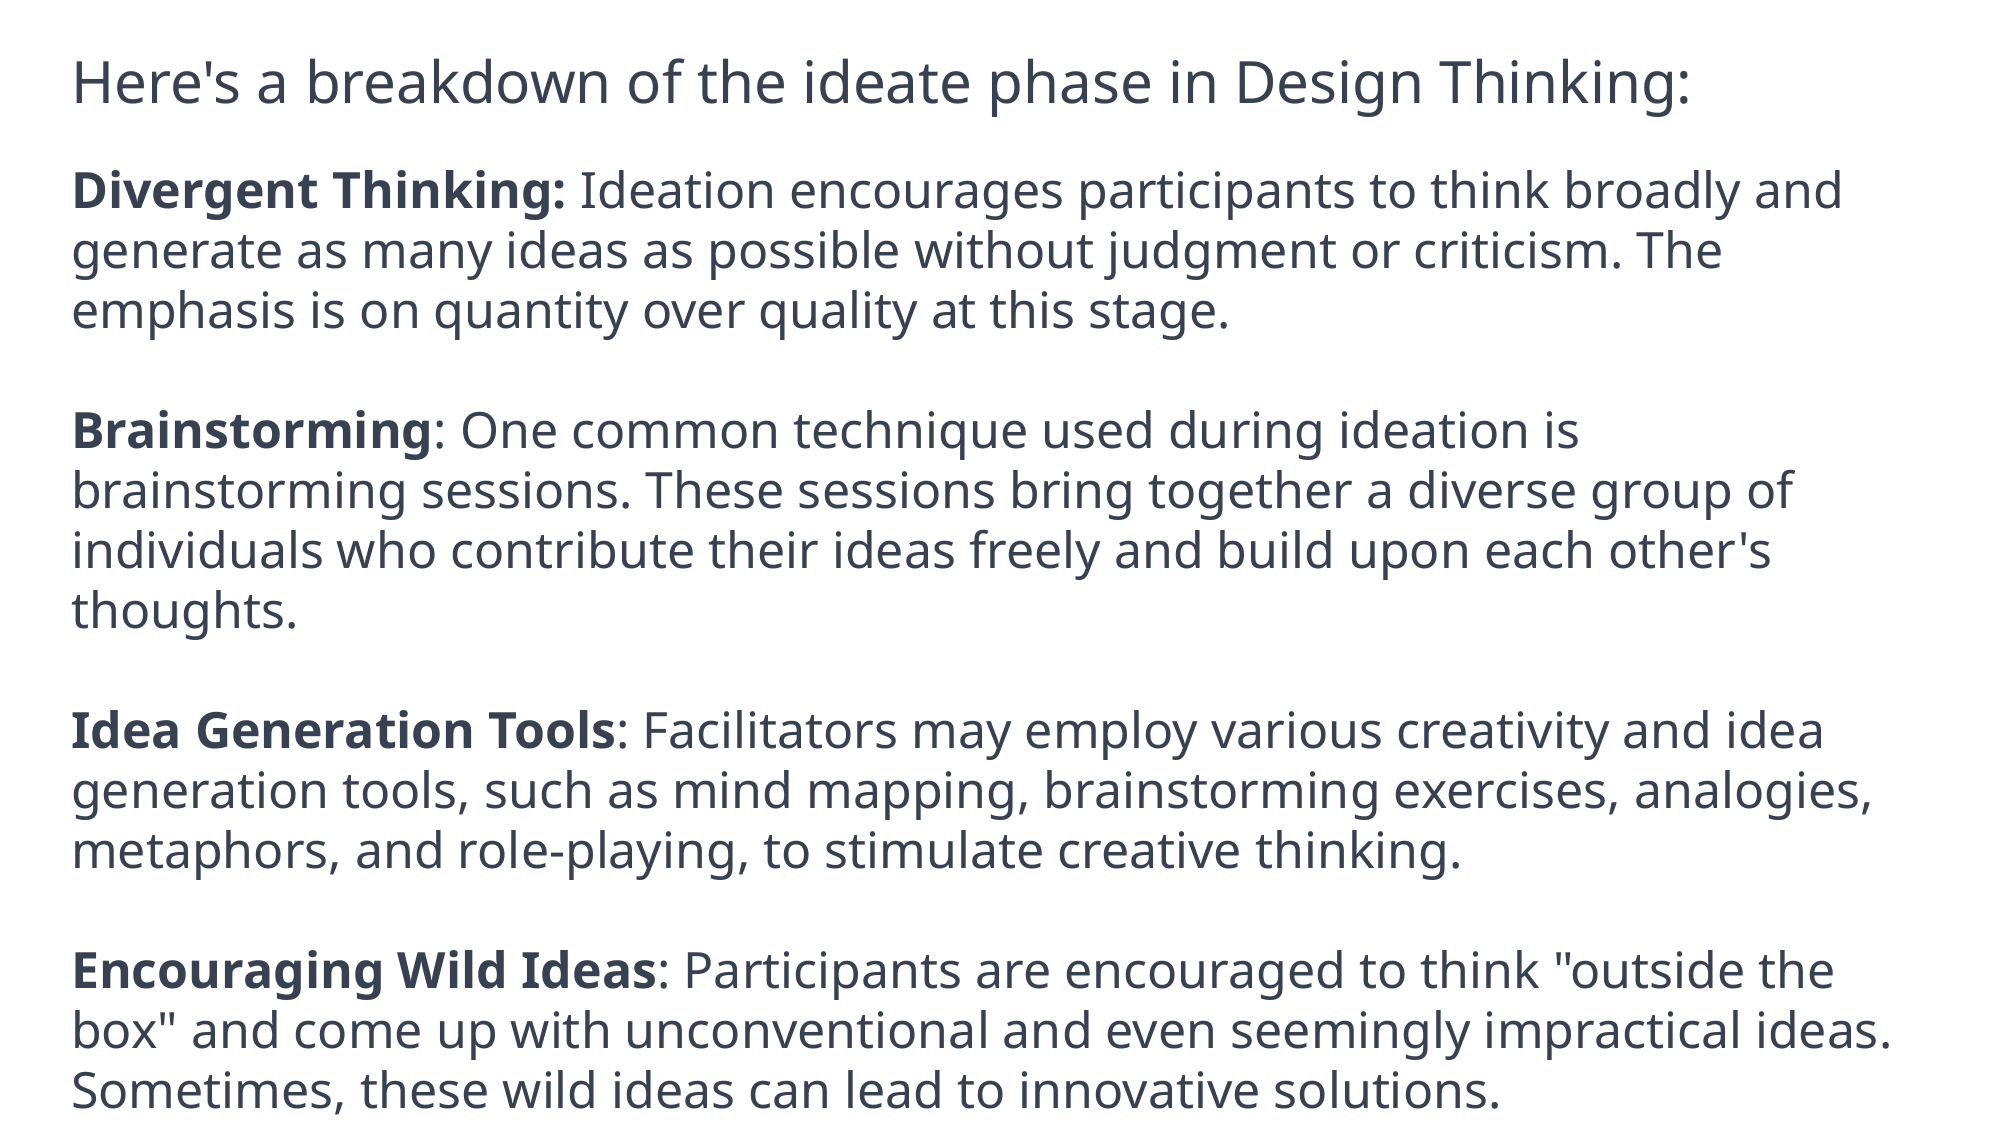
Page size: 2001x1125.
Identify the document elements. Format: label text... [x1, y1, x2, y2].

text_box Here's a breakdown of the ideate phase in Design Thinking: [56, 37, 1750, 123]
text_box Divergent Thinking: Ideation encourages participants to think broadly and generate as many ideas as possible without judgment or criticism. The emphasis is on quantity over quality at this stage. Brainstorming: One common technique used during ideation is brainstorming sessions. These sessions bring together a diverse group of individuals who contribute their ideas freely and build upon each other's thoughts. Idea Generation Tools: Facilitators may employ various creativity and idea generation tools, such as mind mapping, brainstorming exercises, analogies, metaphors, and role-playing, to stimulate creative thinking. Encouraging Wild Ideas: Participants are encouraged to think "outside the box" and come up with unconventional and even seemingly impractical ideas. Sometimes, these wild ideas can lead to innovative solutions. [56, 151, 1910, 1125]
